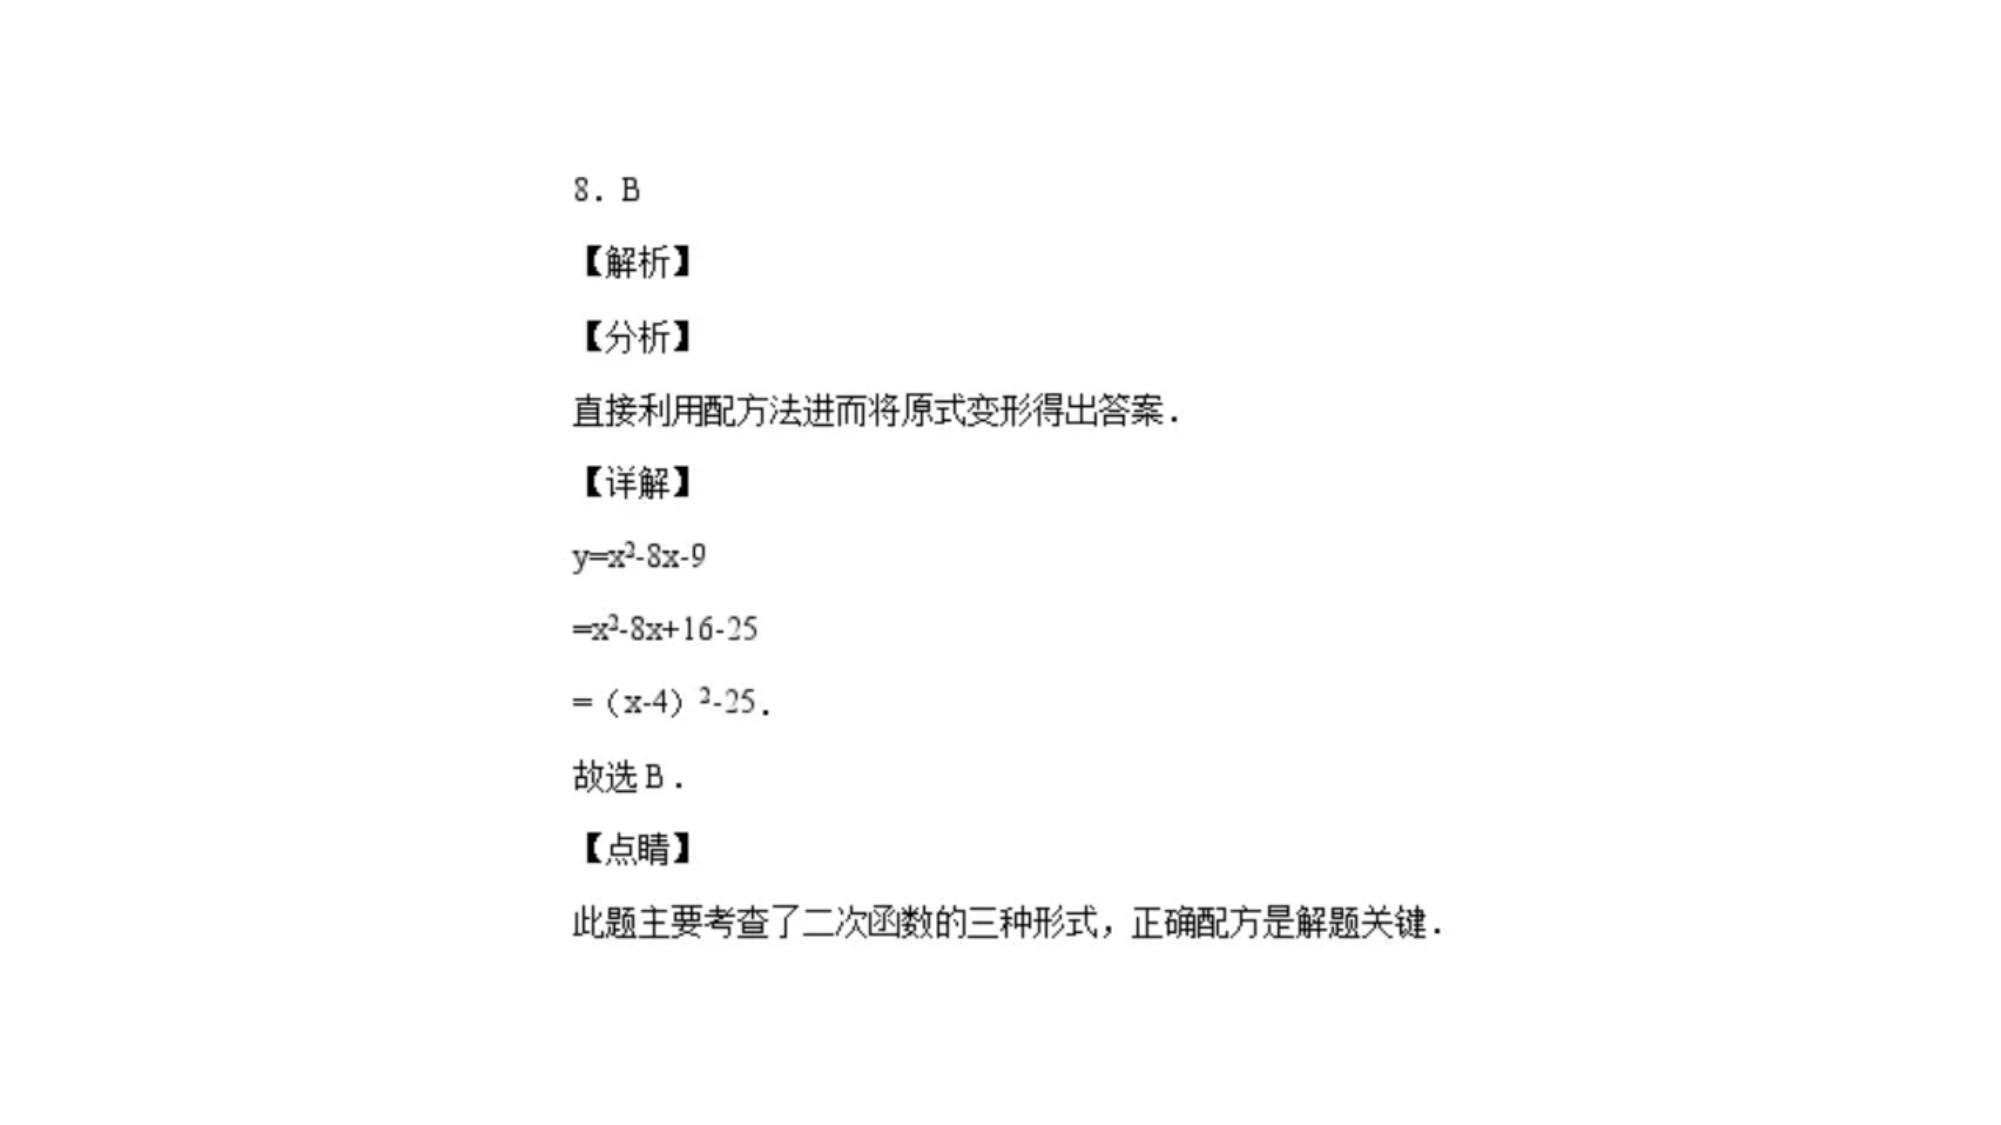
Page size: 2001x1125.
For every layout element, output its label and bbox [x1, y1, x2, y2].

picture [539, 157, 1461, 968]
